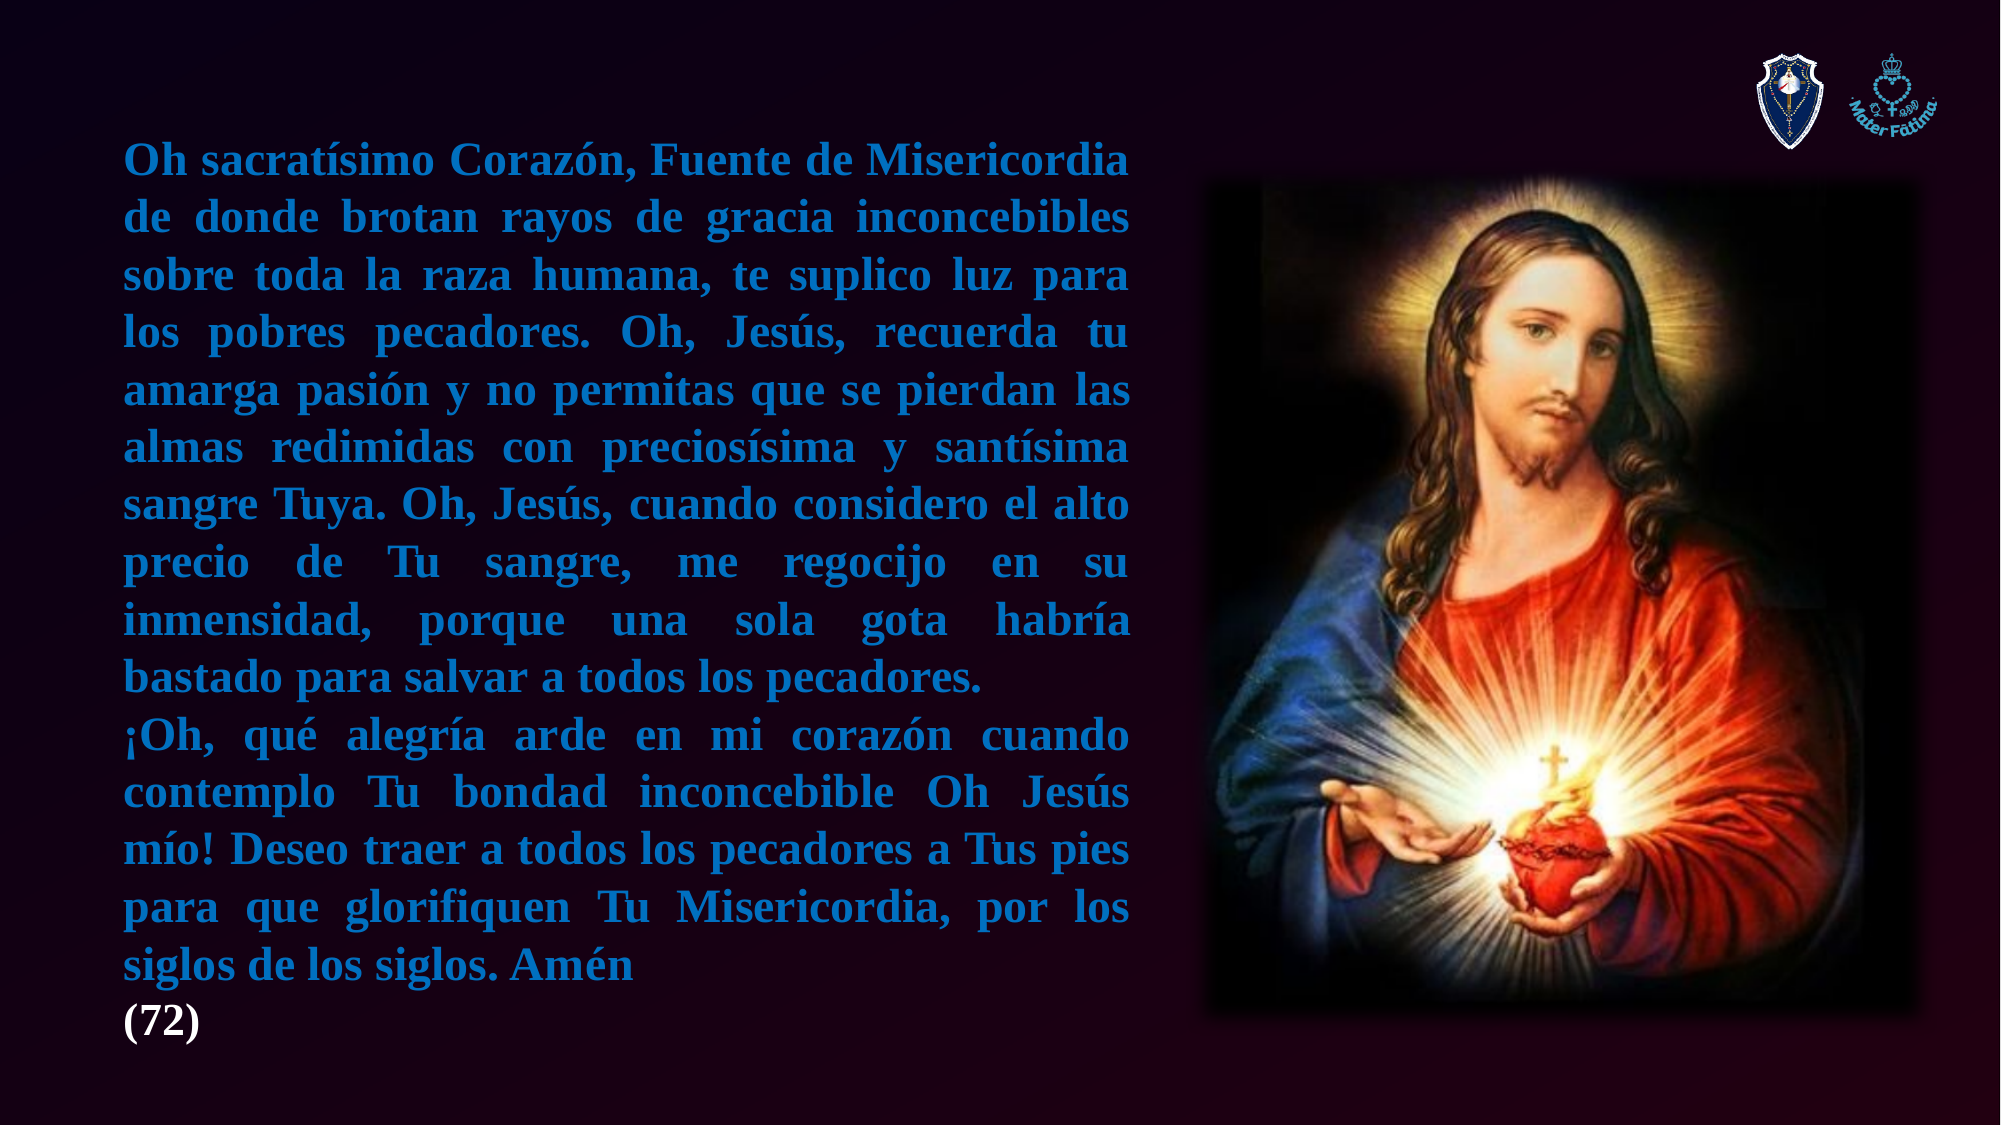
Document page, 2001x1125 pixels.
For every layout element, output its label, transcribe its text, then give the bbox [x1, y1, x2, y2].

picture [0, 0, 2001, 1125]
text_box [1756, 53, 1937, 150]
text_box Oh sacratísimo Corazón, Fuente de Misericordia de donde brotan rayos de gracia inconcebibles sobre toda la raza humana, te suplico luz para los pobres pecadores. Oh, Jesús, recuerda tu amarga pasión y no permitas que se pierdan las almas redimidas con preciosísima y santísima sangre Tuya. Oh, Jesús, cuando considero el alto precio de Tu sangre, me regocijo en su inmensidad, porque una sola gota habría bastado para salvar a todos los pecadores. ¡Oh, qué alegría arde en mi corazón cuando contemplo Tu bondad inconcebible Oh Jesús mío! Deseo traer a todos los pecadores a Tus pies para que glorifiquen Tu Misericordia, por los siglos de los siglos. Amén (72) [0, 120, 1158, 1113]
